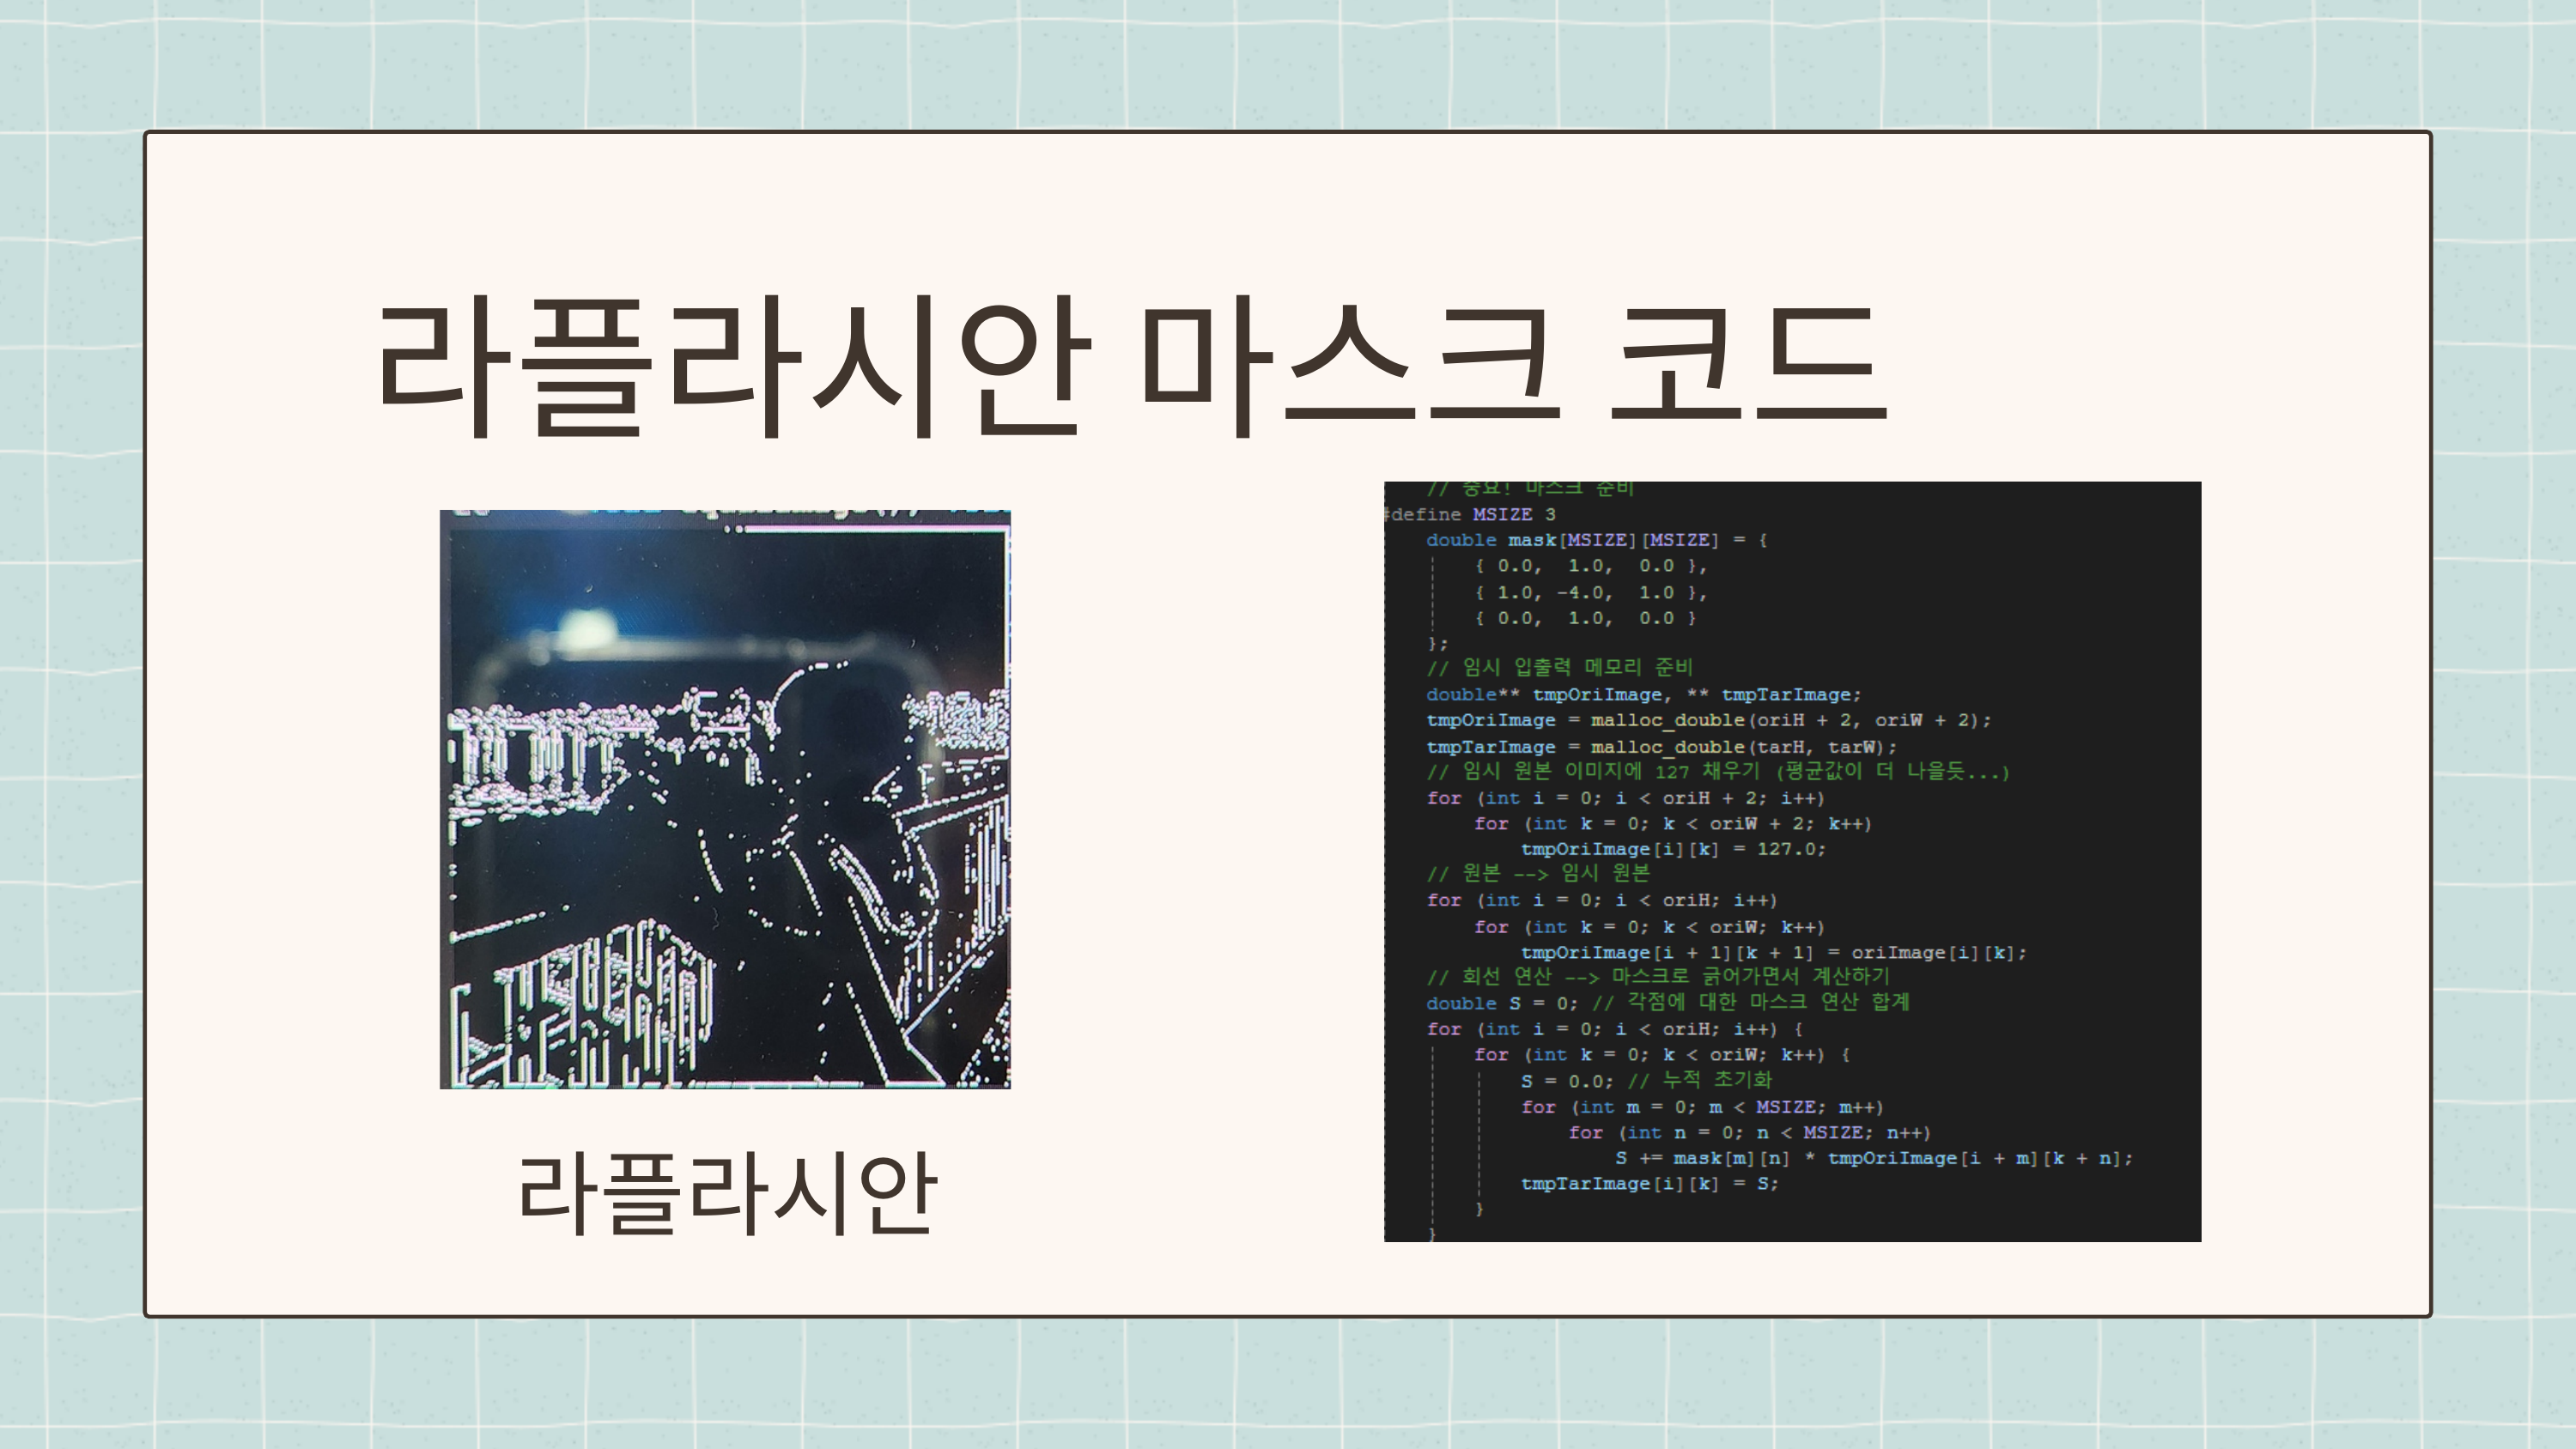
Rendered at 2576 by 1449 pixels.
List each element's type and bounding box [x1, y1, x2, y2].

text_box [0, 0, 2576, 1449]
text_box [144, 131, 2432, 1318]
